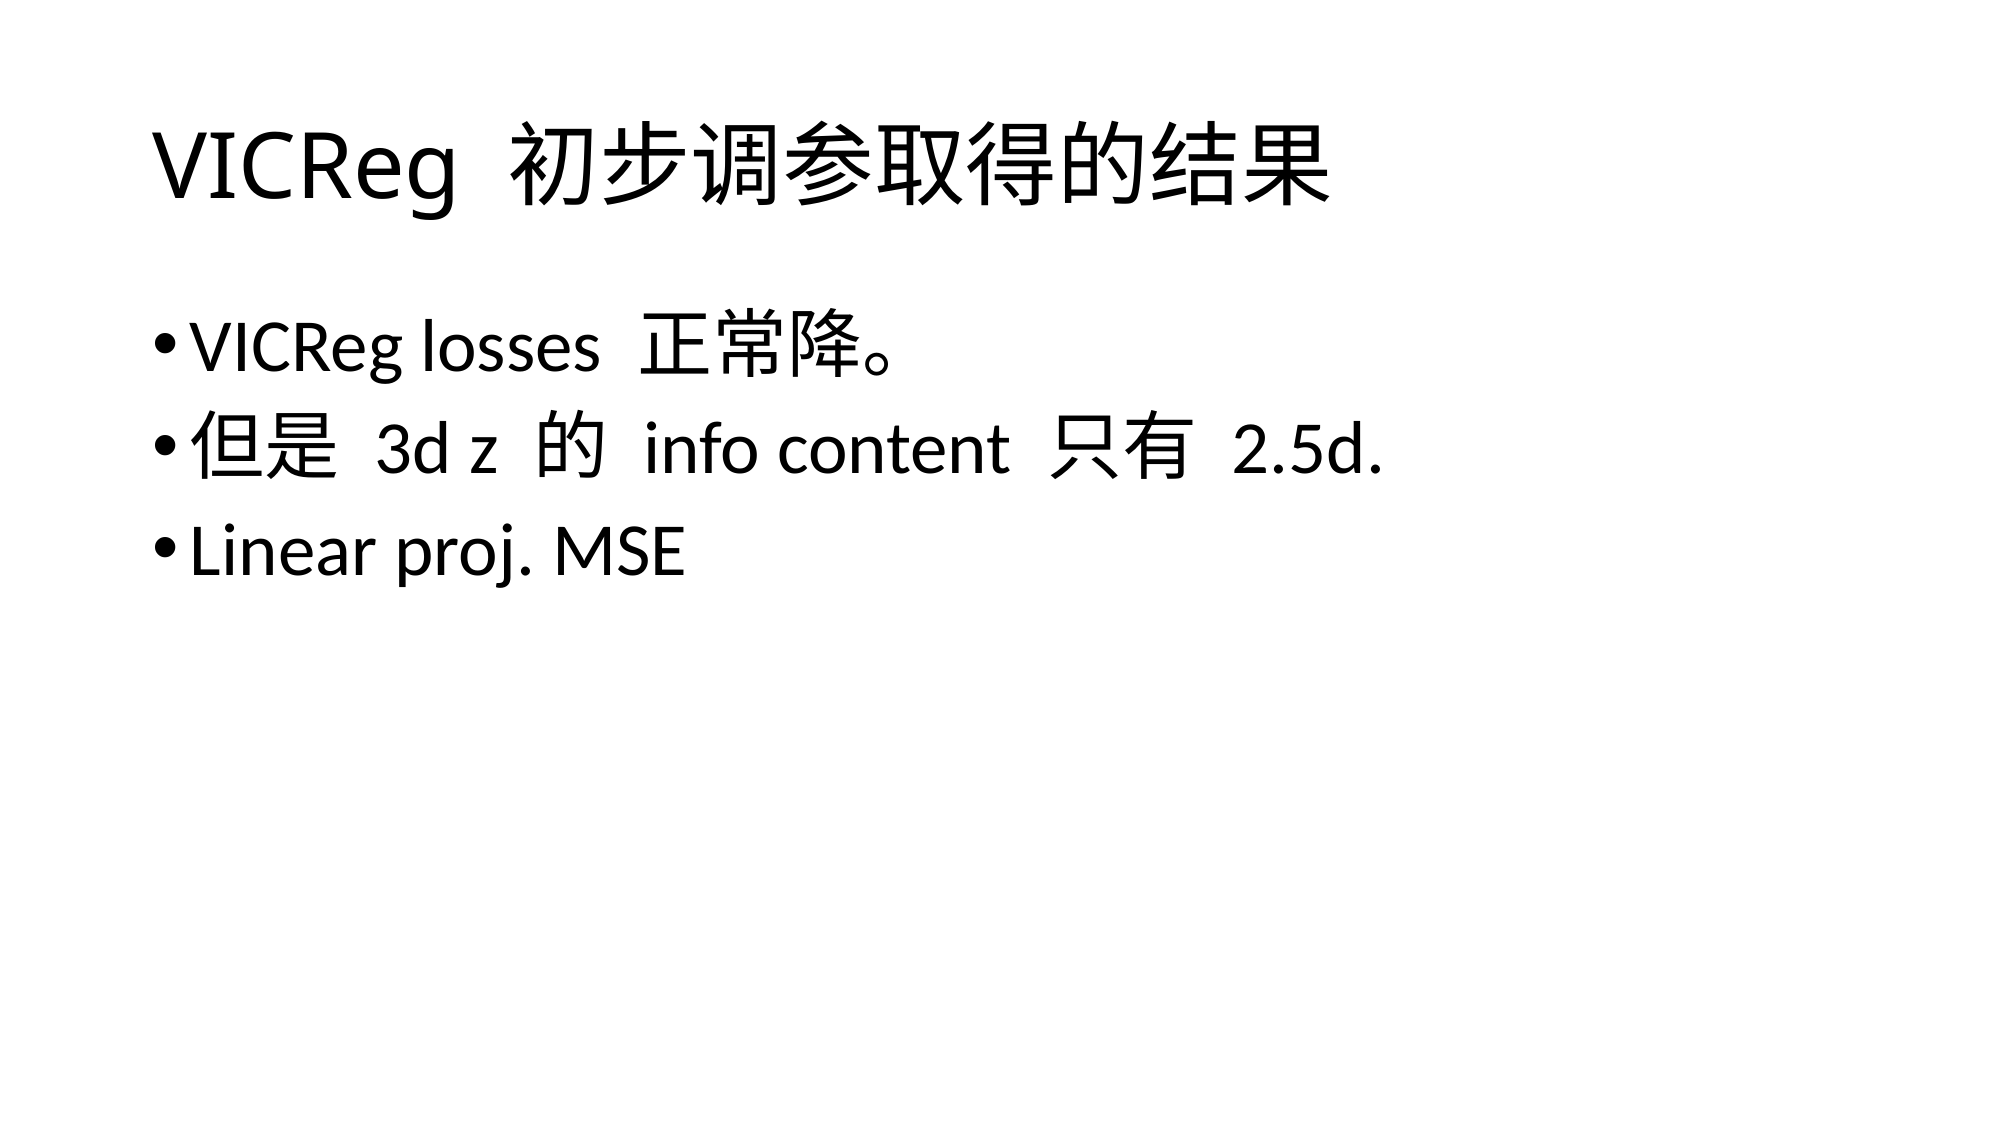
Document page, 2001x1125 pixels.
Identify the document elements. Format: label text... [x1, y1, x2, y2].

title VICReg 初步调参取得的结果 [137, 59, 1863, 278]
